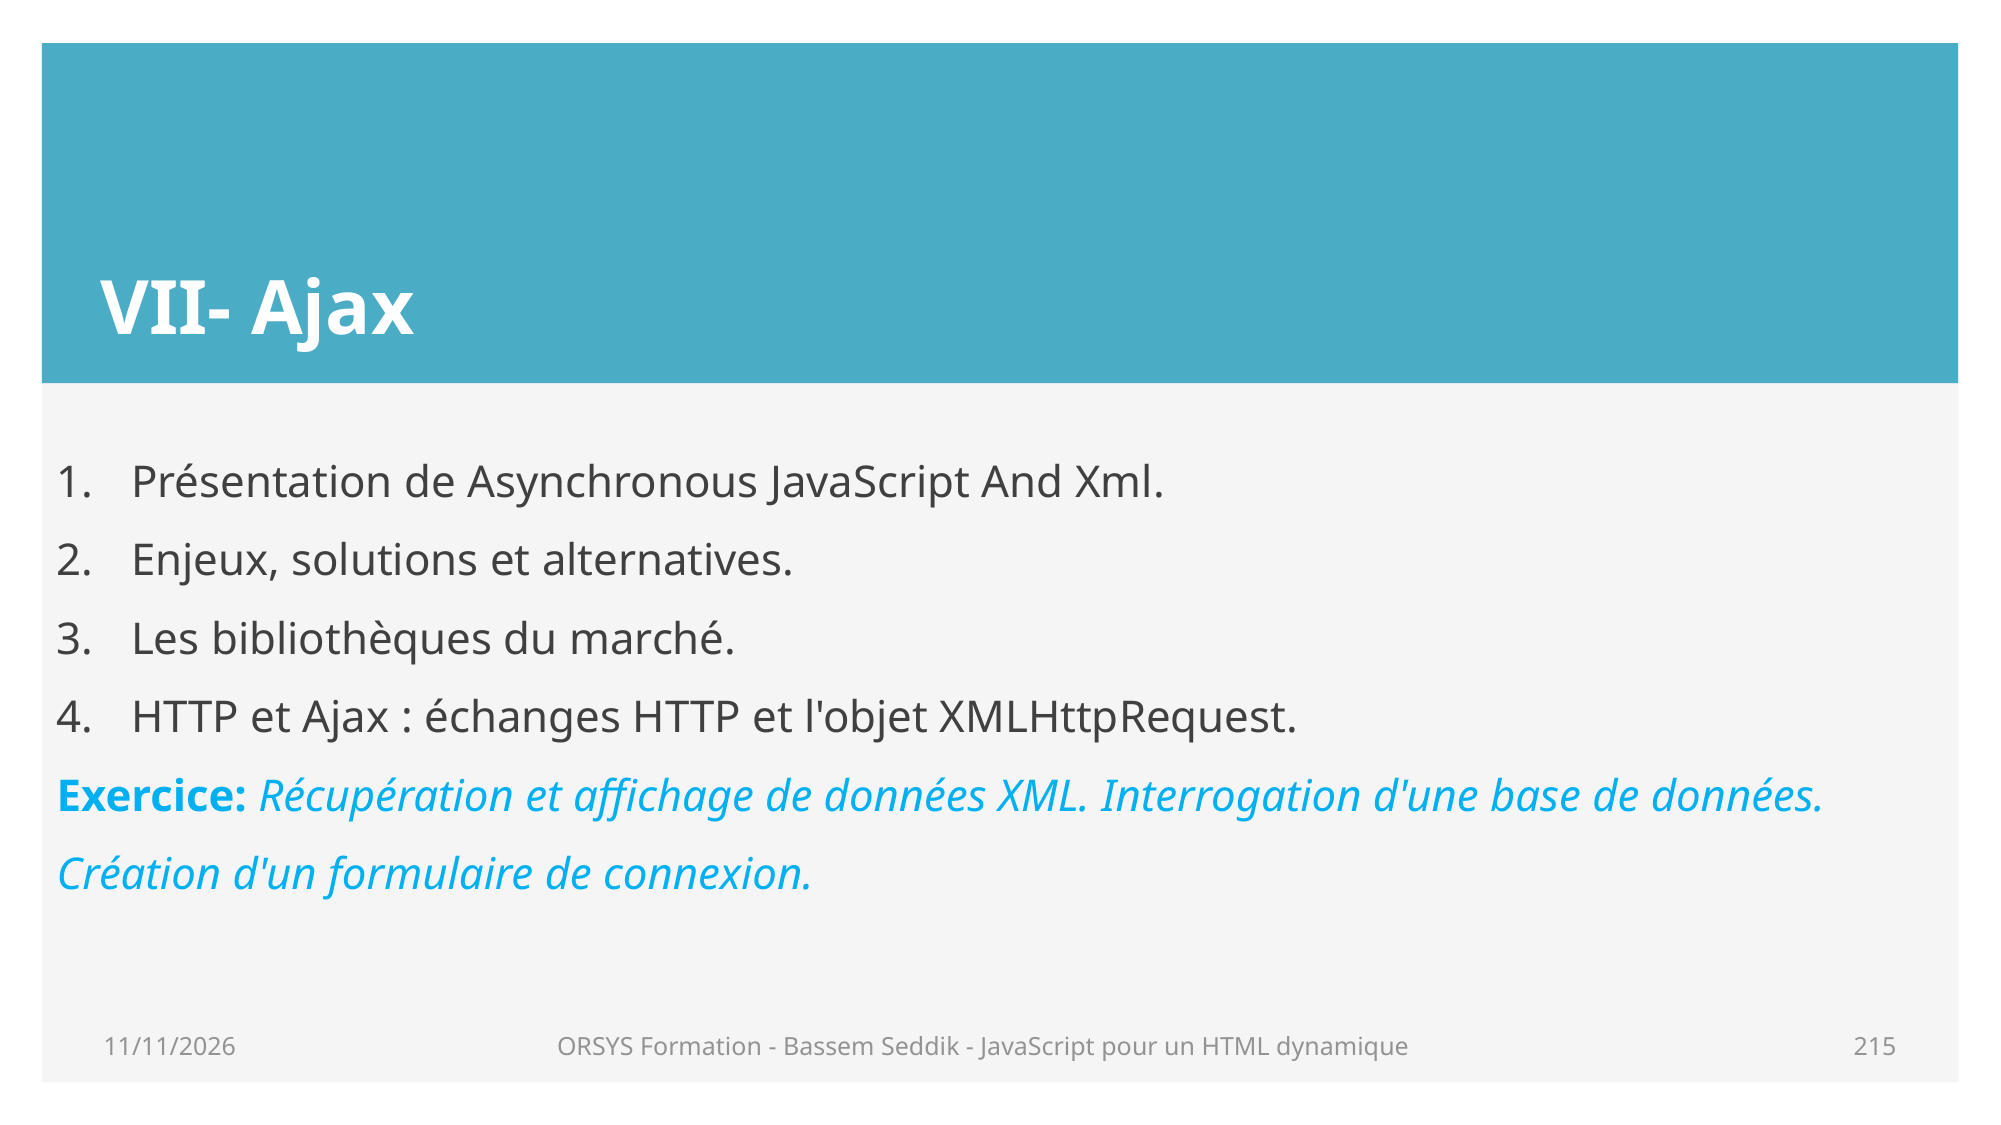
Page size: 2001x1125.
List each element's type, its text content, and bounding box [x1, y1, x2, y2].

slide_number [88, 1017, 340, 1078]
title VII- Ajax [85, 251, 1214, 357]
list Présentation de Asynchronous JavaScript And Xml. Enjeux, solutions et alternatives. Les bibliothèques du marché. HTTP et Ajax : échanges HTTP et l'objet XMLHttpRequest. Exercice: Récupération et affichage de données XML. Interrogation d'une base de données. Création d'un formulaire de connexion. [41, 420, 1958, 991]
footer ORSYS Formation - Bassem Seddik - JavaScript pour un HTML dynamique [340, 1017, 1626, 1078]
slide_number 215 [1626, 1017, 1912, 1078]
